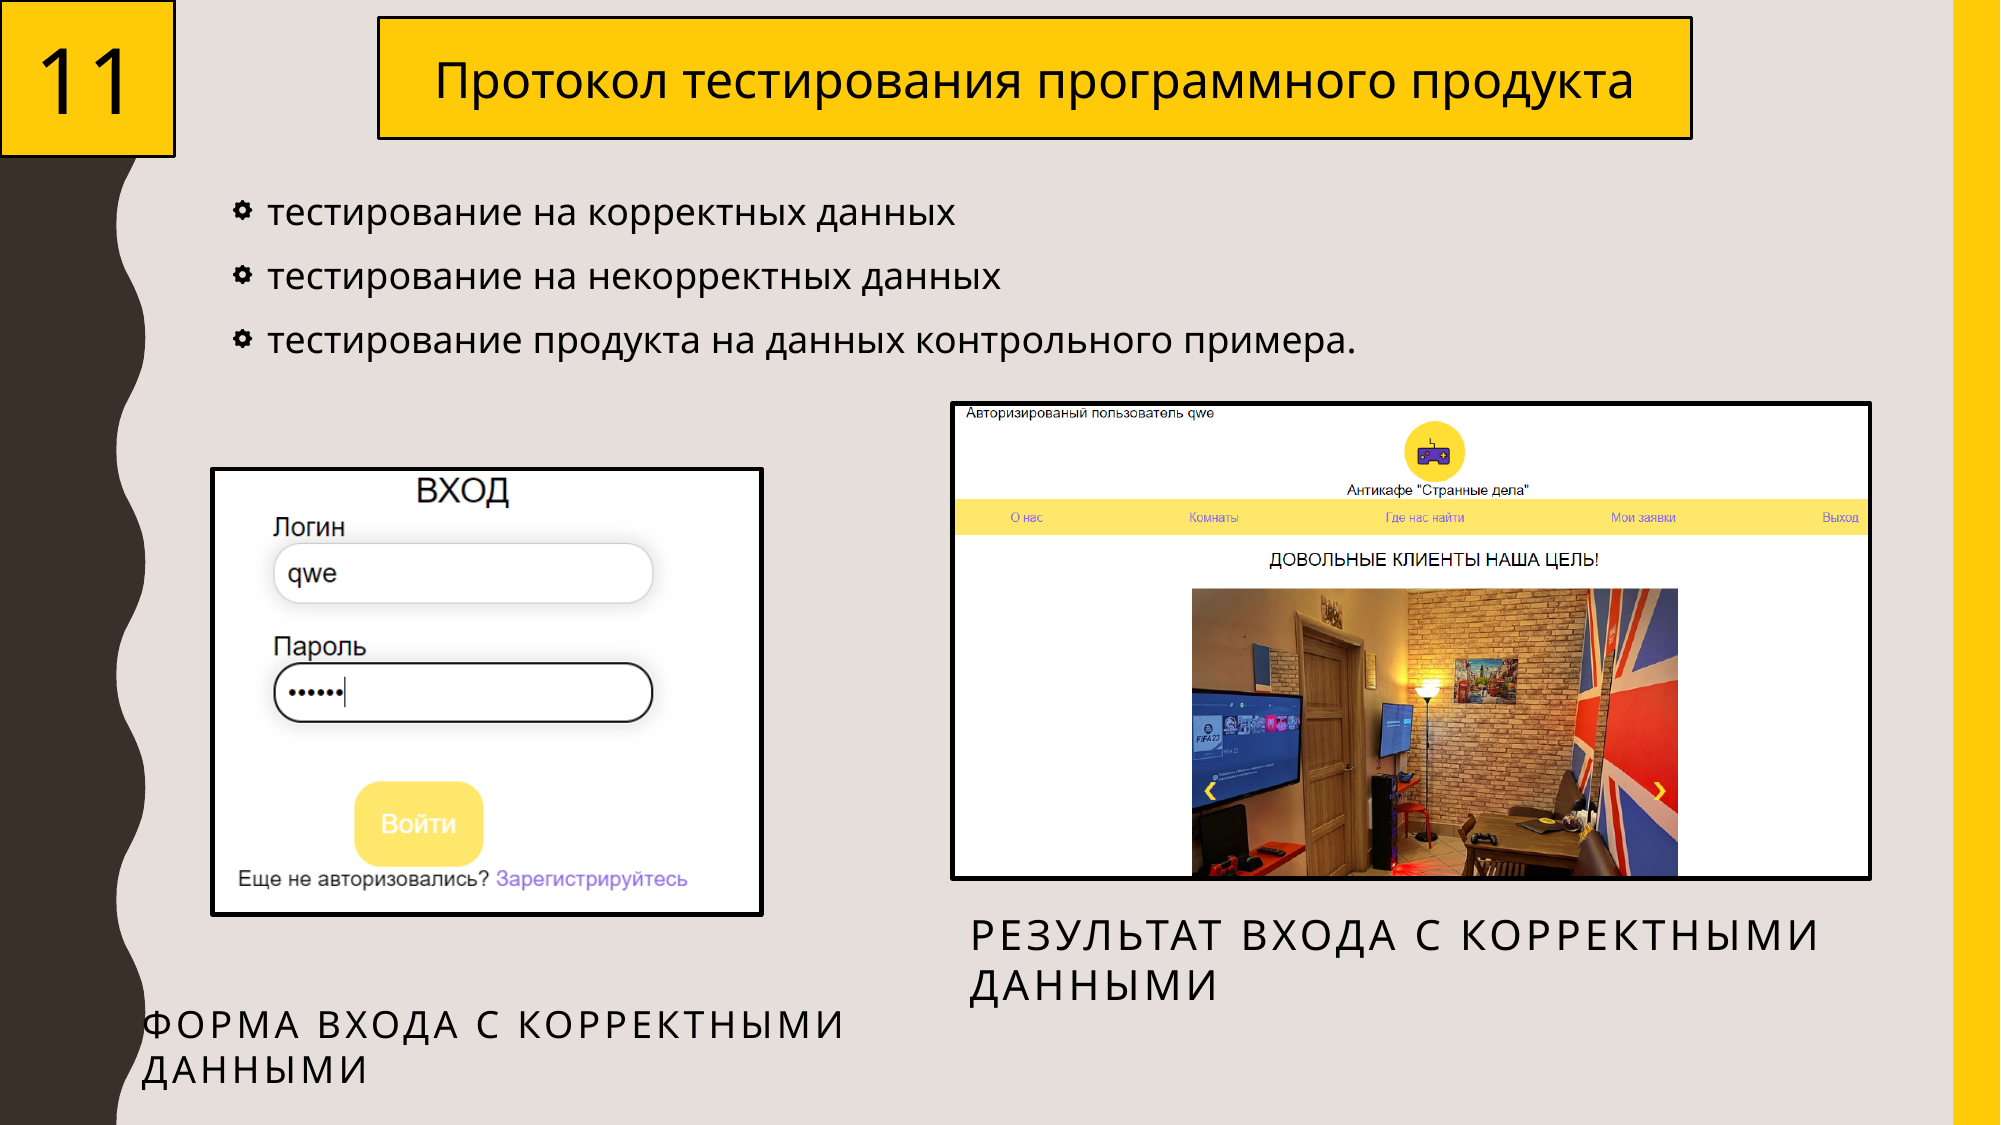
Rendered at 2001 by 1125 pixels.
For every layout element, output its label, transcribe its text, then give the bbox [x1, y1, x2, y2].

picture [229, 261, 256, 288]
list тестирование на корректных данных тестирование на некорректных данных тестирование продукта на данных контрольного примера. [214, 175, 1436, 411]
picture [229, 196, 256, 224]
list Результат входа с корректными данными [954, 912, 1969, 1079]
list Форма входа с корректными данными [126, 995, 927, 1099]
text_box 11 [0, 0, 176, 157]
picture [229, 325, 256, 352]
text_box Протокол тестирования программного продукта [377, 16, 1693, 140]
picture [954, 405, 1868, 877]
picture [214, 471, 759, 913]
